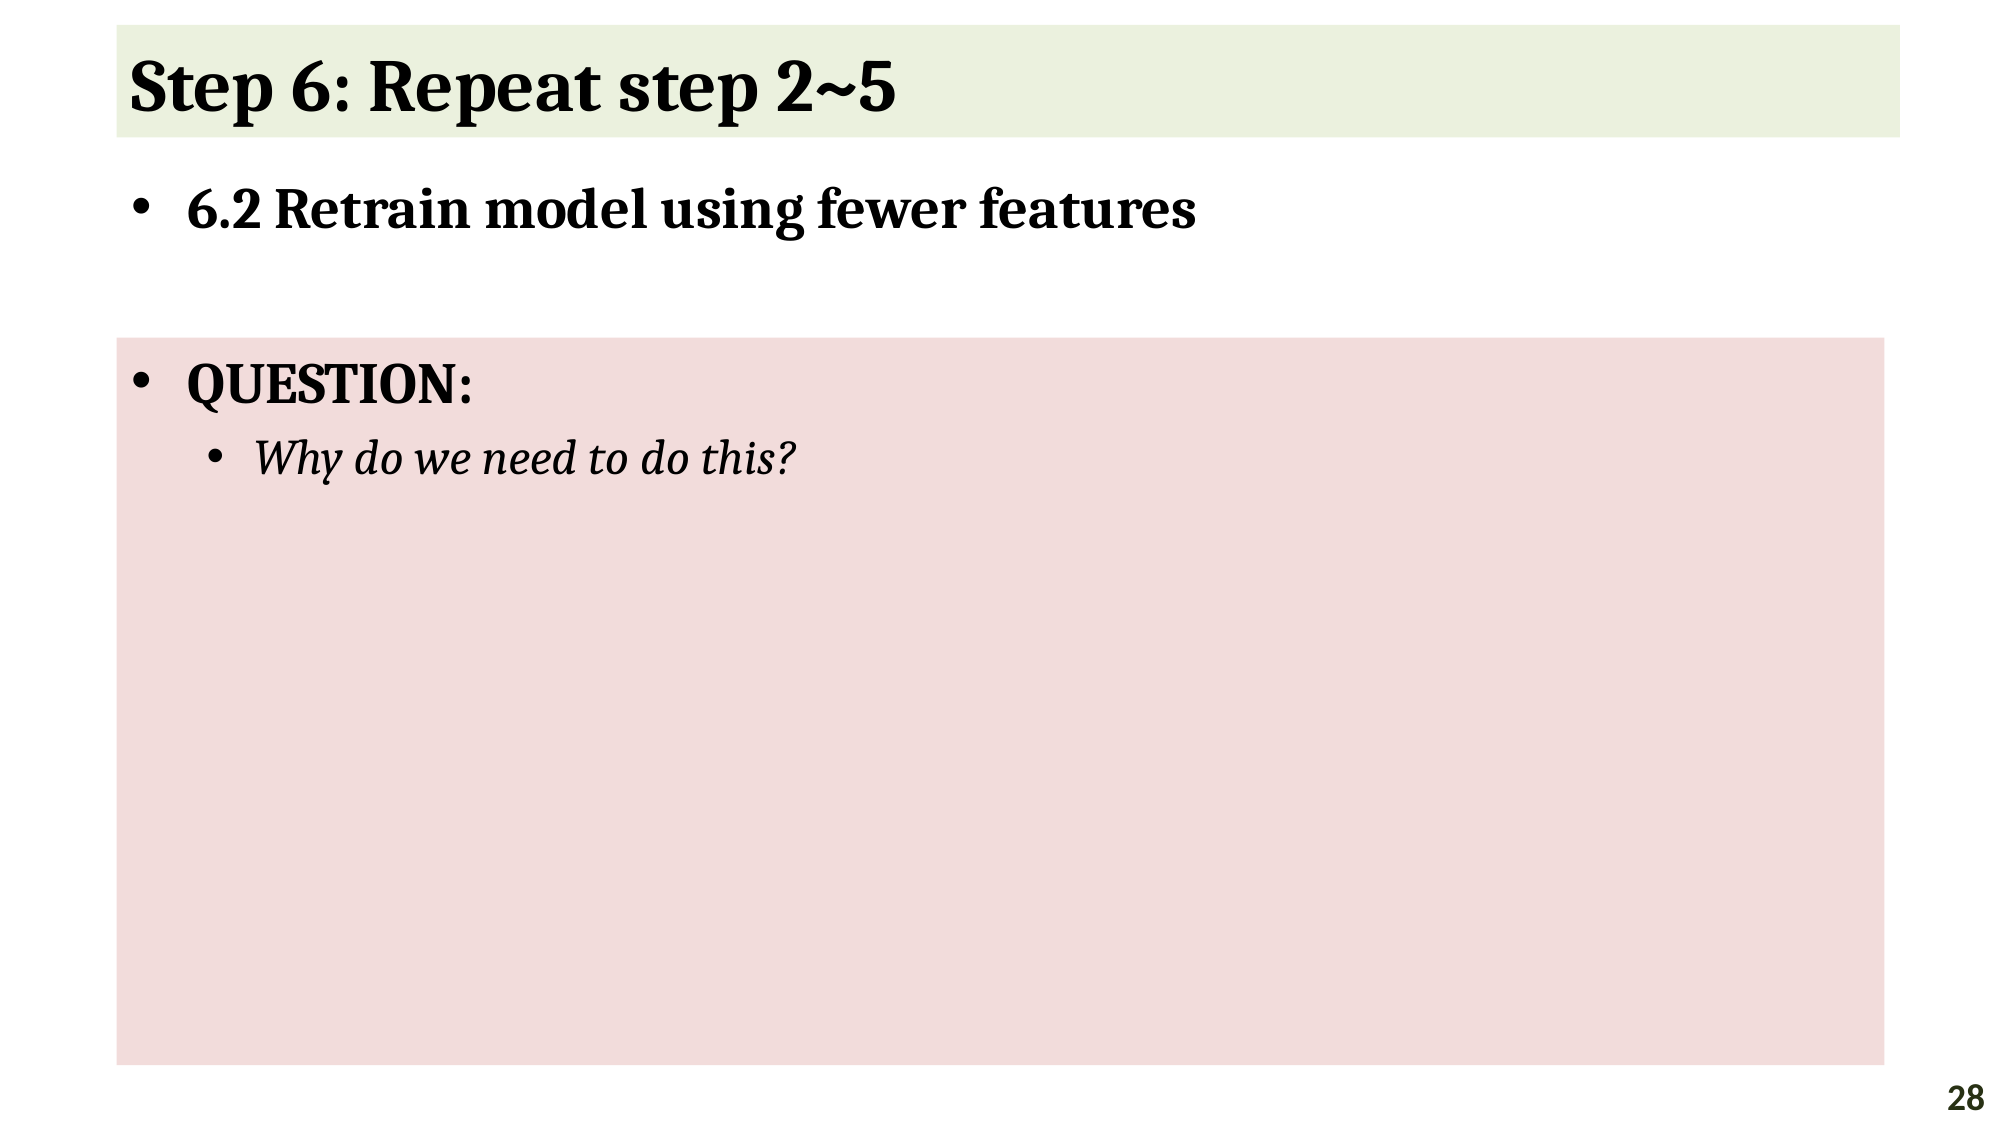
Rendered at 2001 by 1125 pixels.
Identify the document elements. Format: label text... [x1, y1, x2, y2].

list 6.2 Retrain model using fewer features [116, 162, 1901, 1026]
text_box QUESTION: Why do we need to do this? [116, 337, 1885, 1066]
slide_number 28 [1899, 1065, 2000, 1125]
title Step 6: Repeat step 2~5 [116, 24, 1901, 138]
